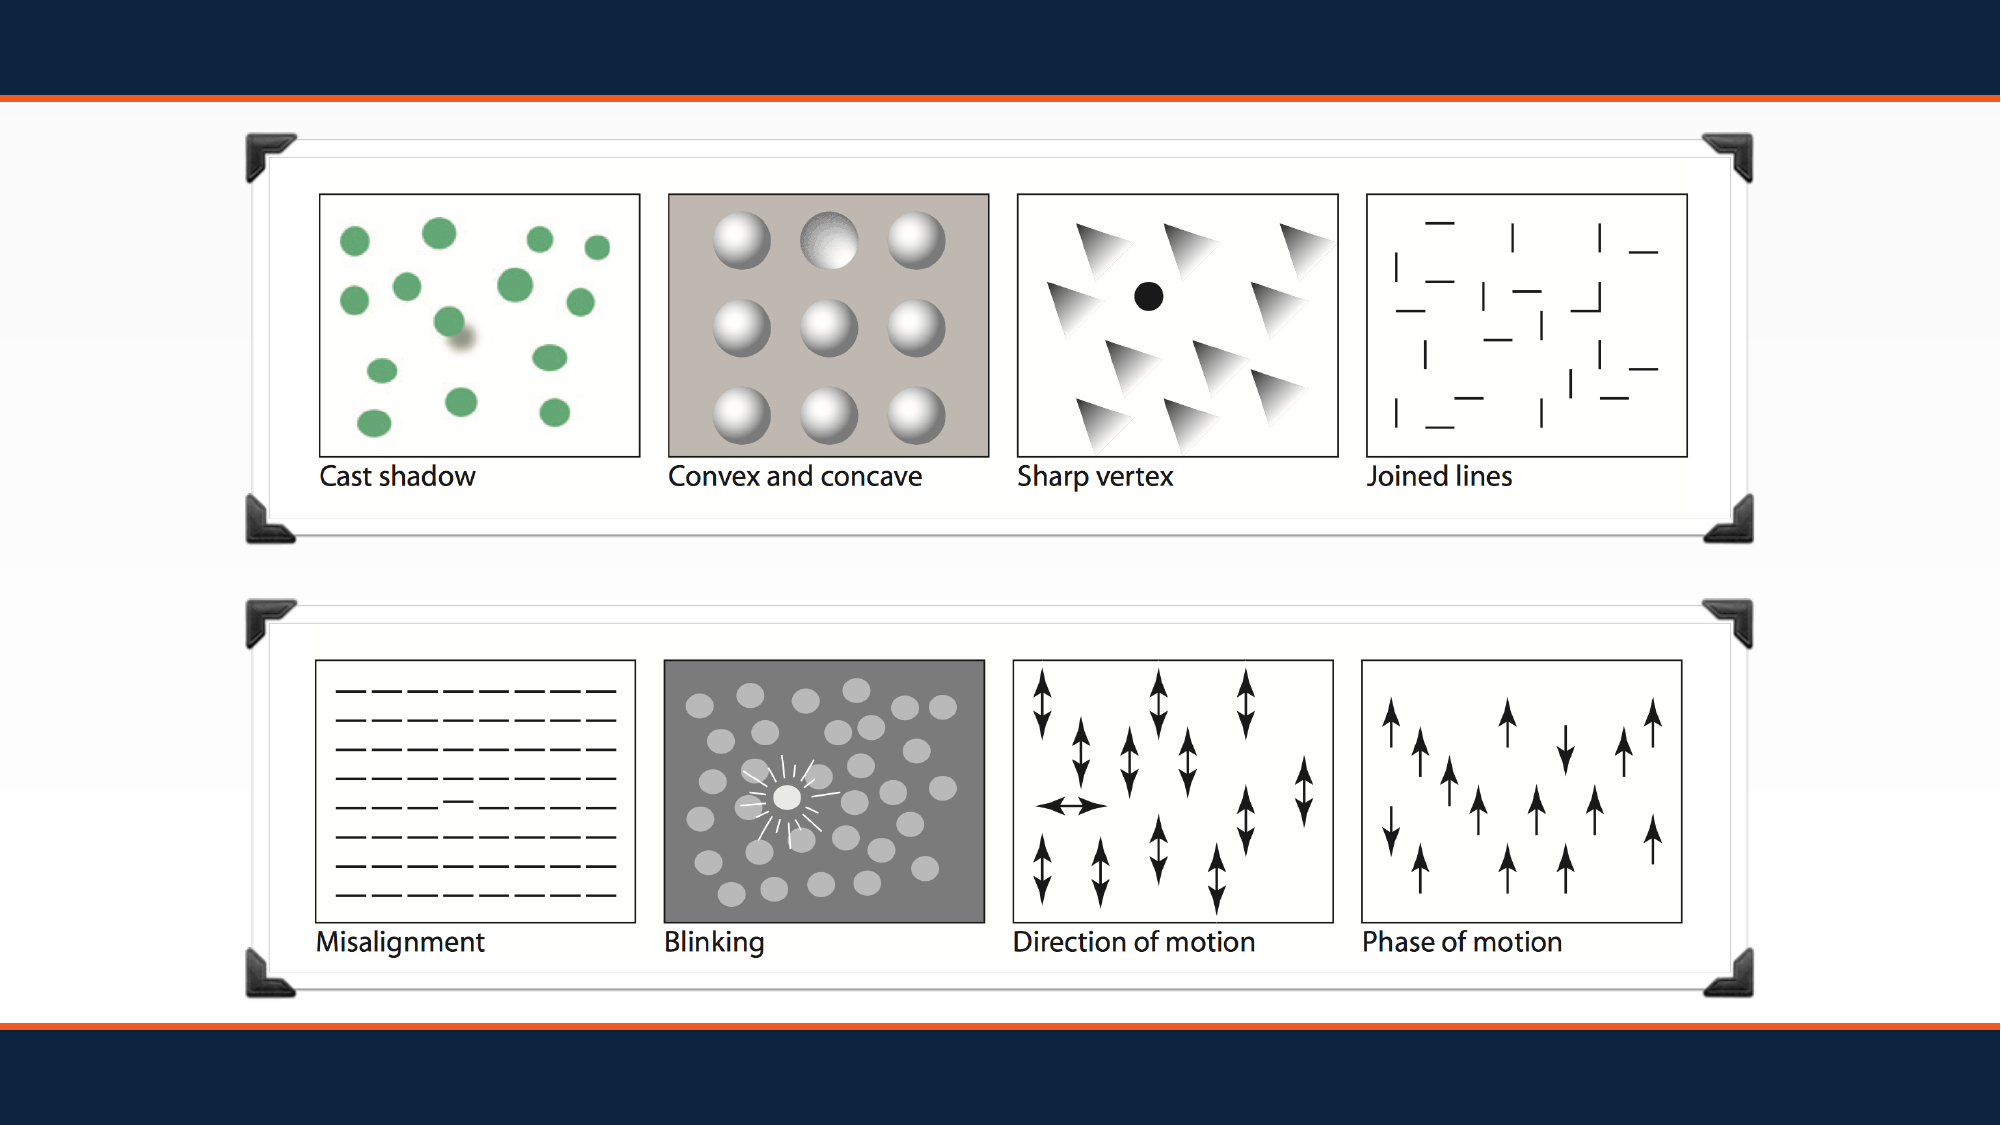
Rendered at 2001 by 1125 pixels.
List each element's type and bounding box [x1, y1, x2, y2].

text_box [243, 131, 1757, 548]
text_box [243, 597, 1757, 1002]
